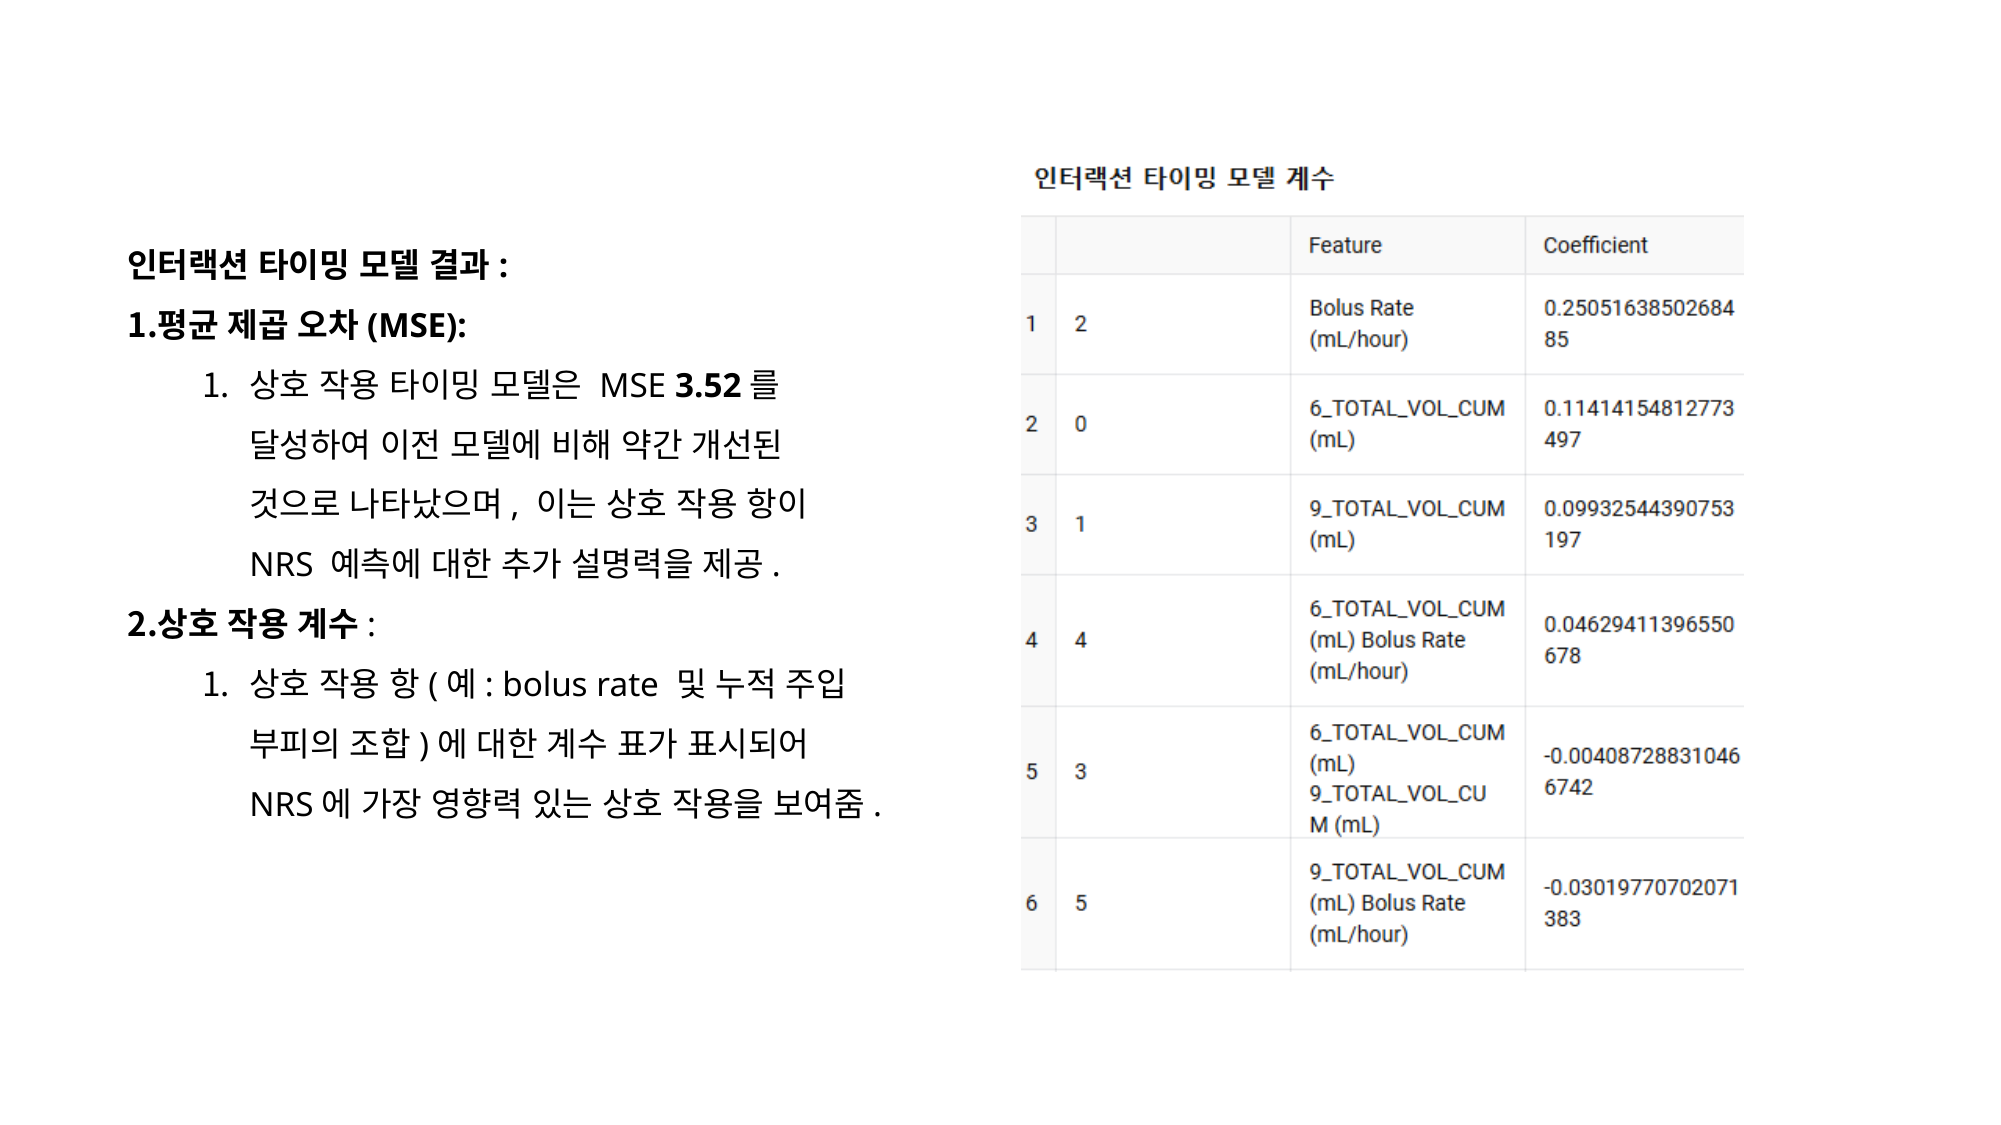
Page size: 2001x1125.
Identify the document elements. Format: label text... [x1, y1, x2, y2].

picture [1020, 153, 1744, 972]
text_box 인터랙션 타이밍 모델 결과: 평균 제곱 오차(MSE): 상호 작용 타이밍 모델은 MSE 3.52를 달성하여 이전 모델에 비해 약간 개선된 것으로 나타났으며, 이는 상호 작용 항이 NRS 예측에 대한 추가 설명력을 제공. 상호 작용 계수: 상호 작용 항(예: bolus rate 및 누적 주입 부피의 조합)에 대한 계수 표가 표시되어 NRS에 가장 영향력 있는 상호 작용을 보여줌. [112, 216, 888, 831]
